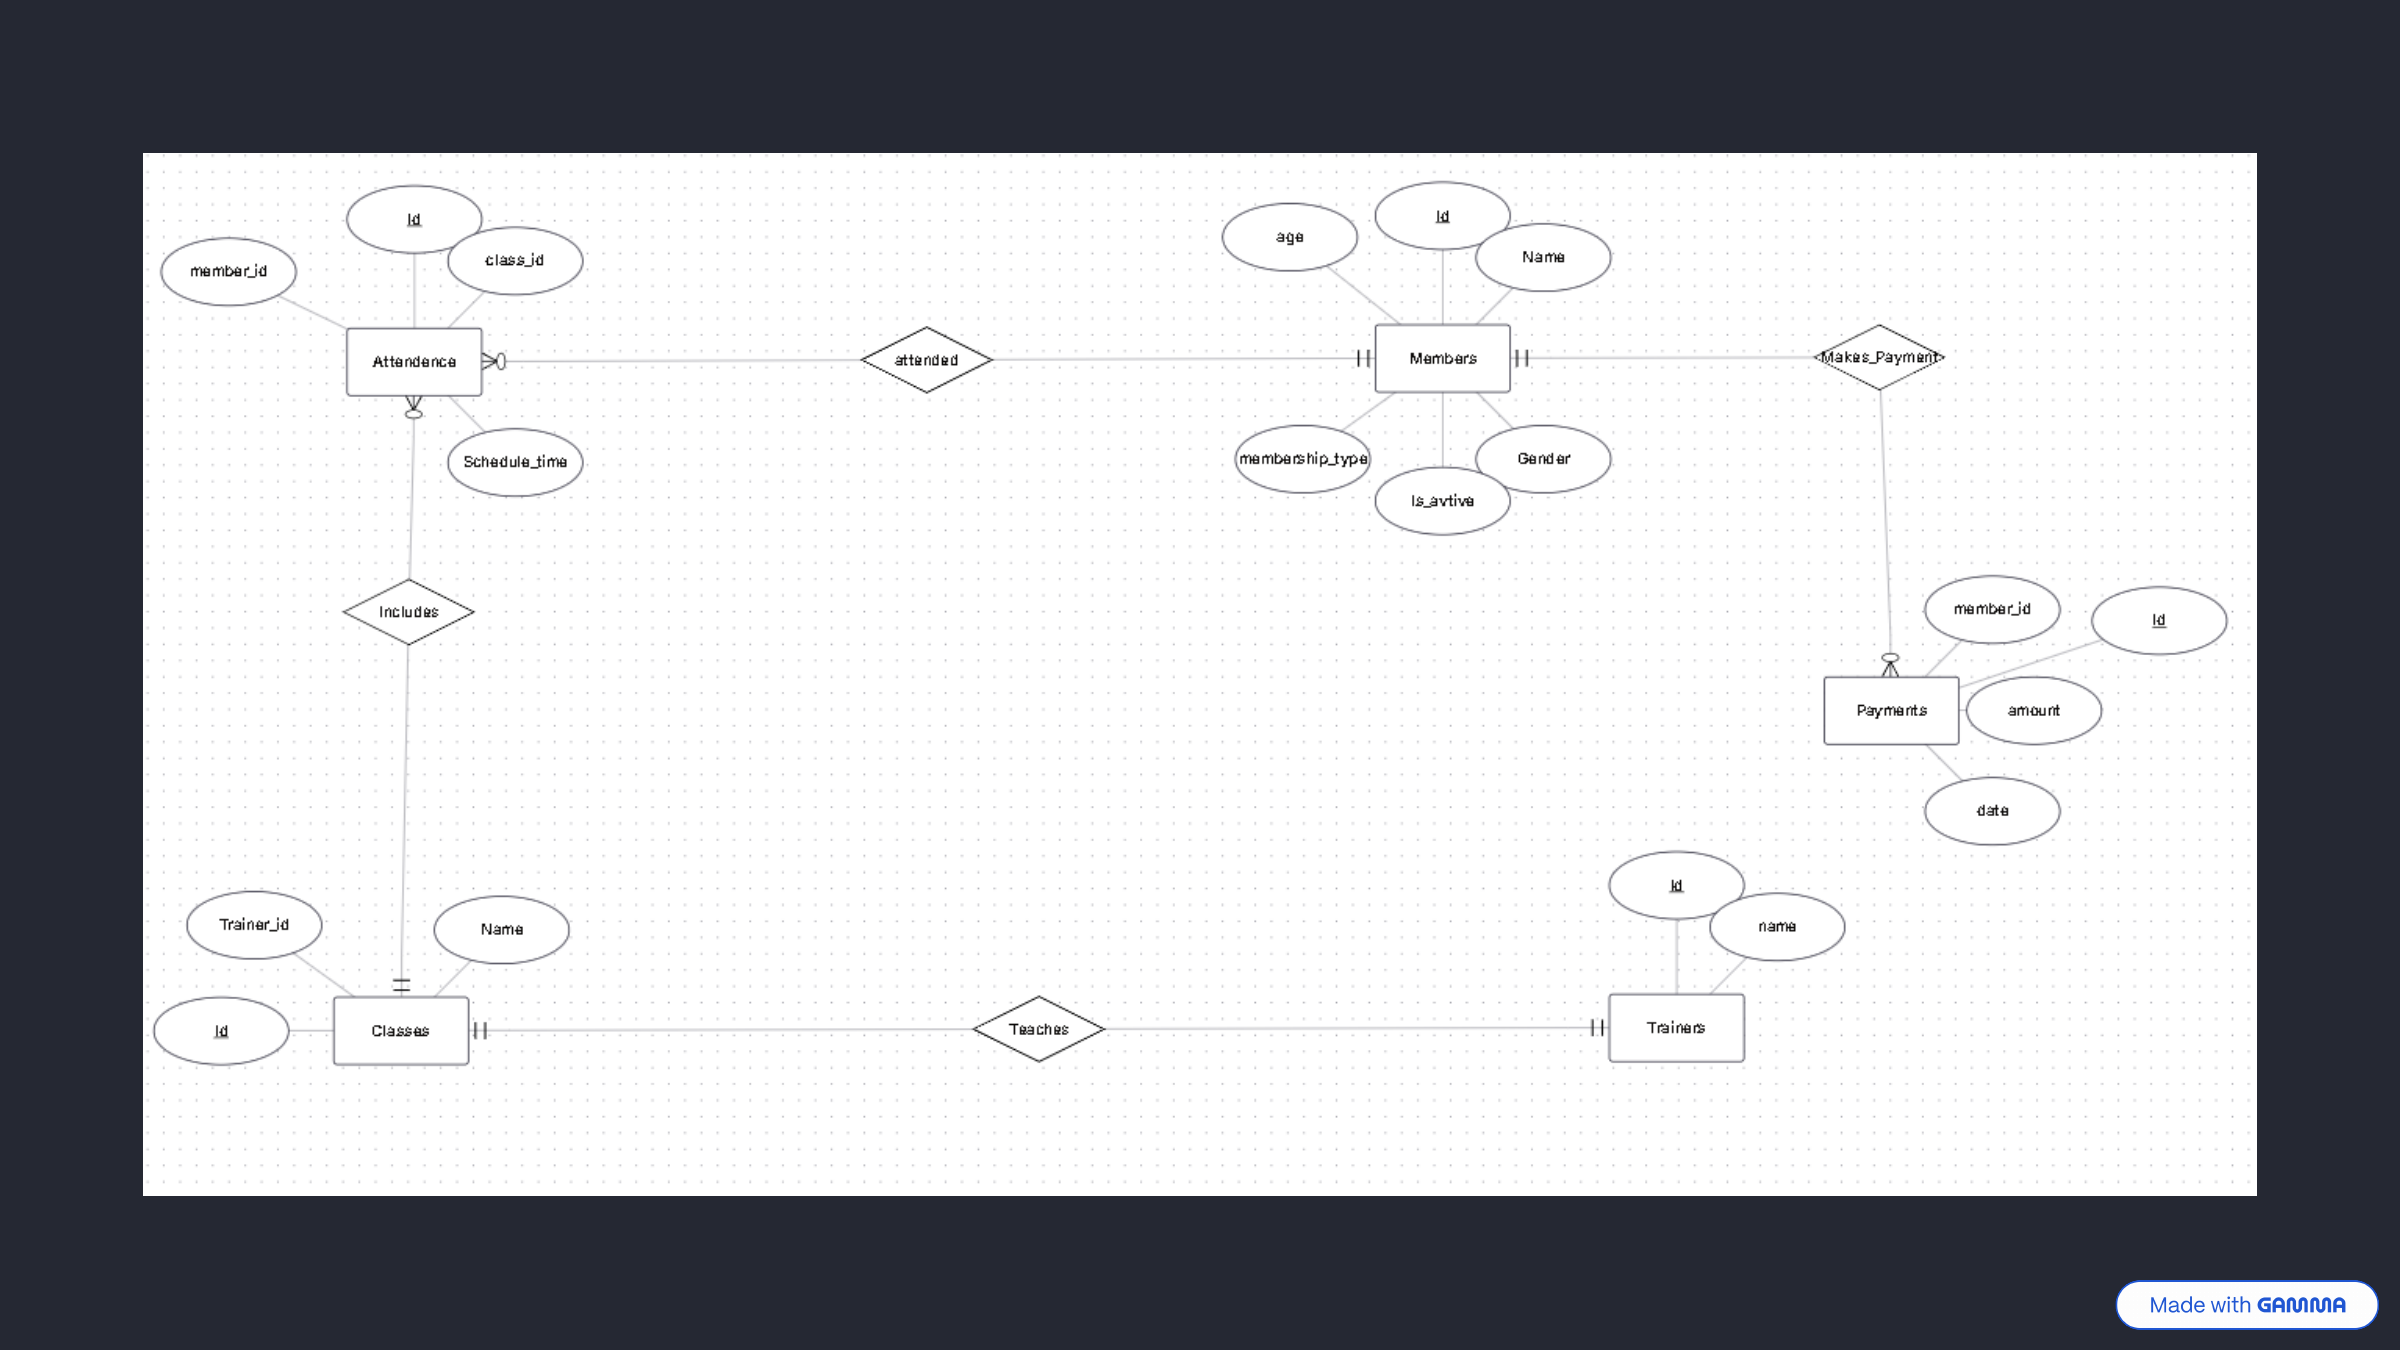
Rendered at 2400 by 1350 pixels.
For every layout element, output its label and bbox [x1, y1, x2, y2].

picture [143, 153, 2257, 1197]
picture [2106, 1271, 2389, 1339]
